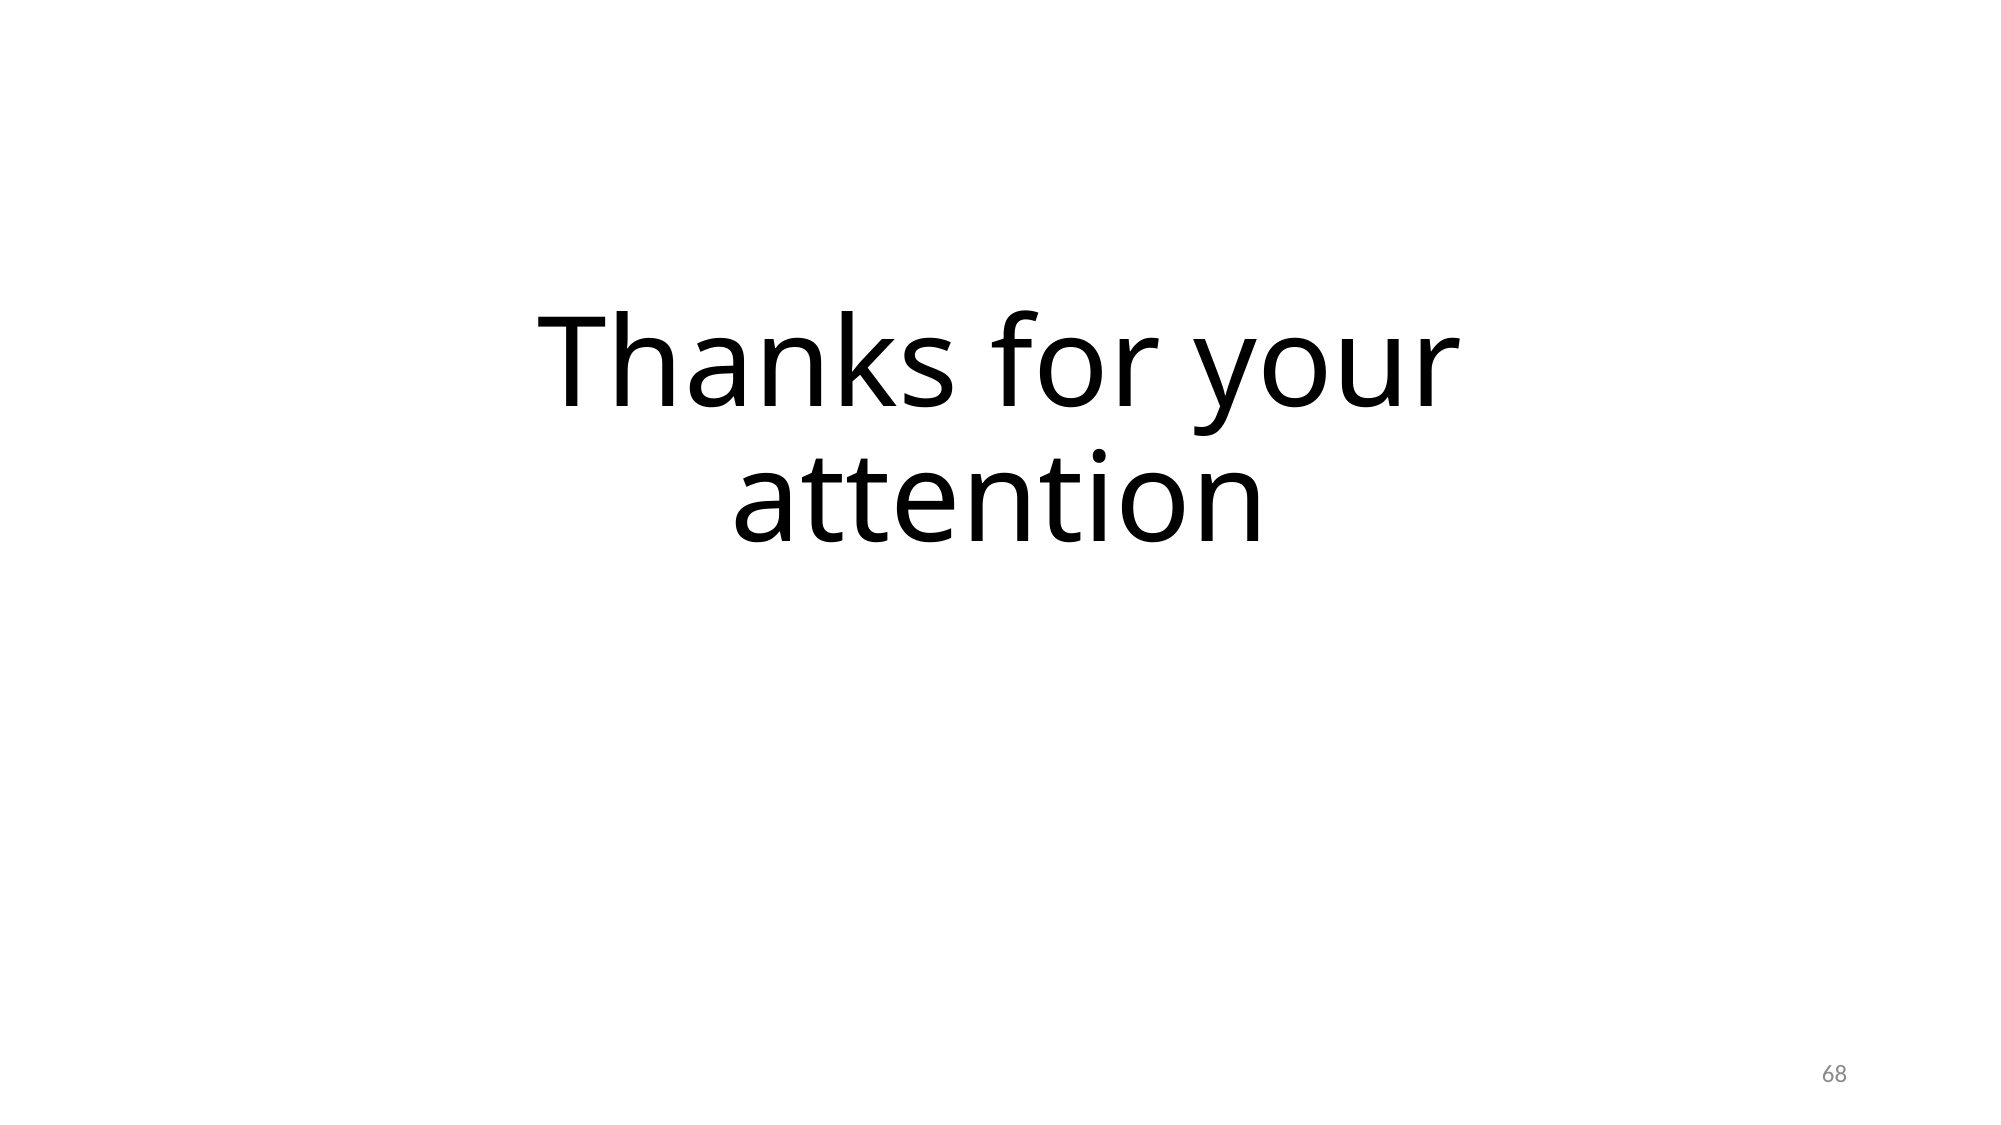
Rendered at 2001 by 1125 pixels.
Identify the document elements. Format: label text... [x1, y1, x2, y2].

title Thanks for your attention [249, 184, 1750, 576]
slide_number 68 [1412, 1042, 1863, 1103]
